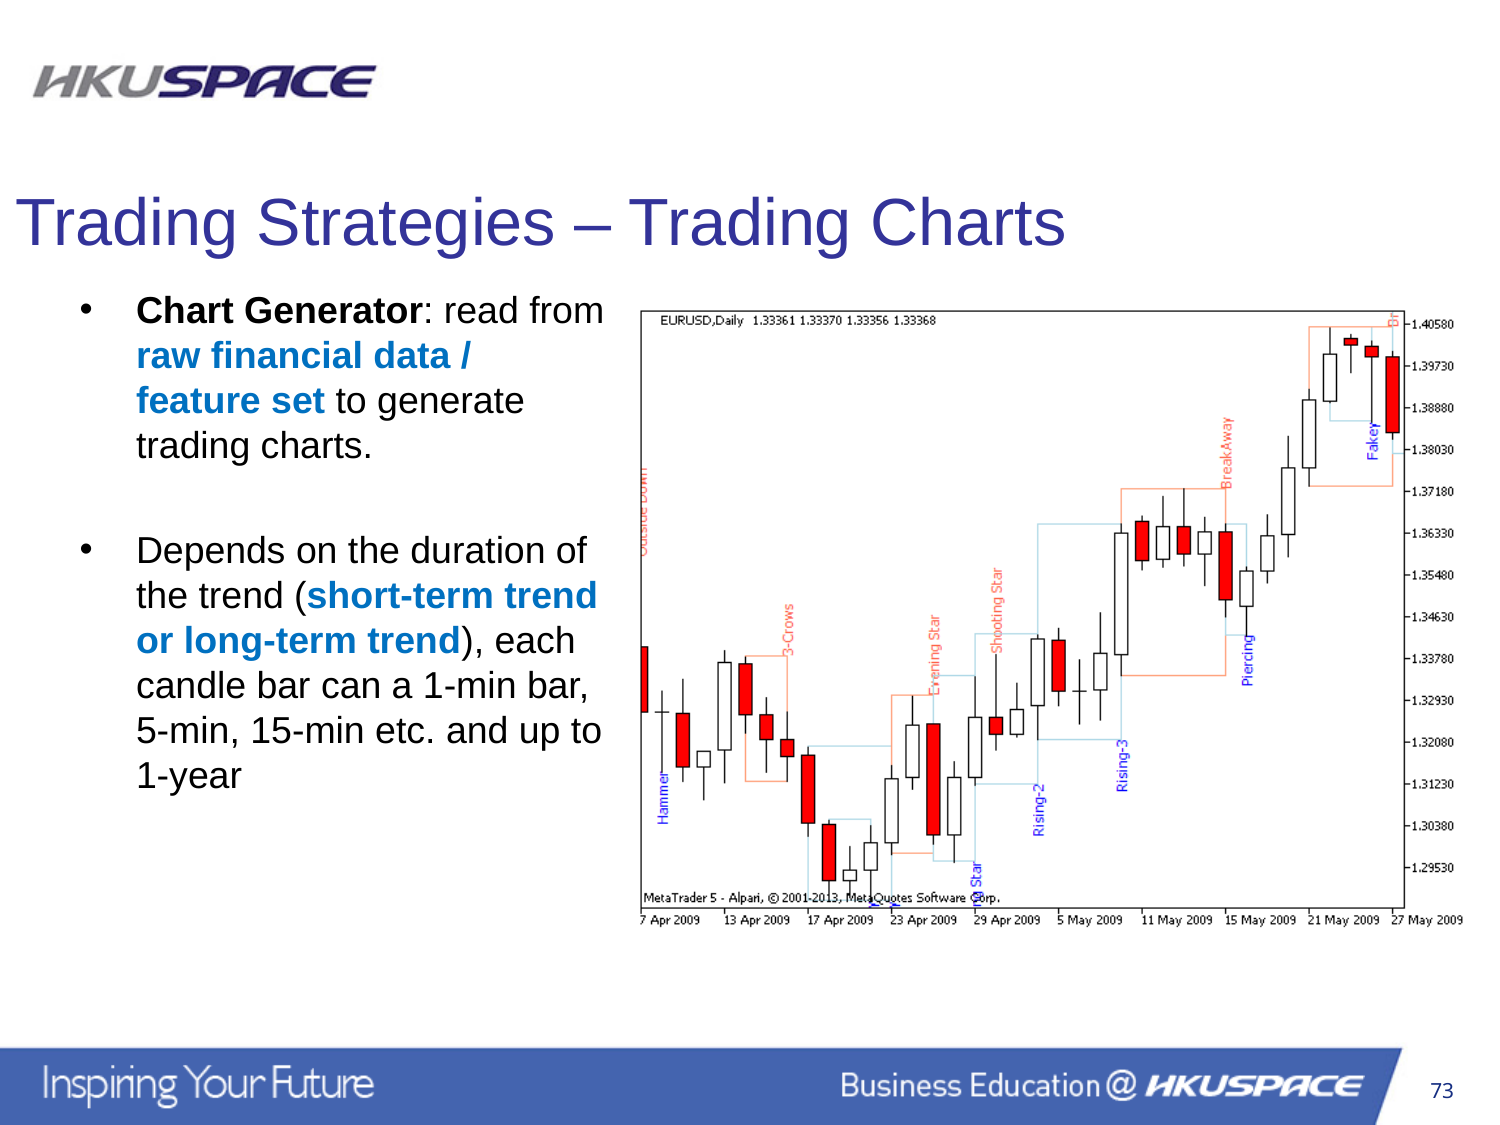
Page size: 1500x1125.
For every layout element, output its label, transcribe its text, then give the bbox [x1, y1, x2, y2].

text_box Chart Generator: read from raw financial data / feature set to generate trading charts. Depends on the duration of the trend (short-term trend or long-term trend), each candle bar can a 1-min bar, 5-min, 15-min etc. and up to 1-year [64, 278, 621, 965]
slide_number 73 [1415, 1070, 1499, 1125]
title Trading Strategies – Trading Charts [0, 101, 1325, 266]
picture [0, 0, 1500, 1125]
